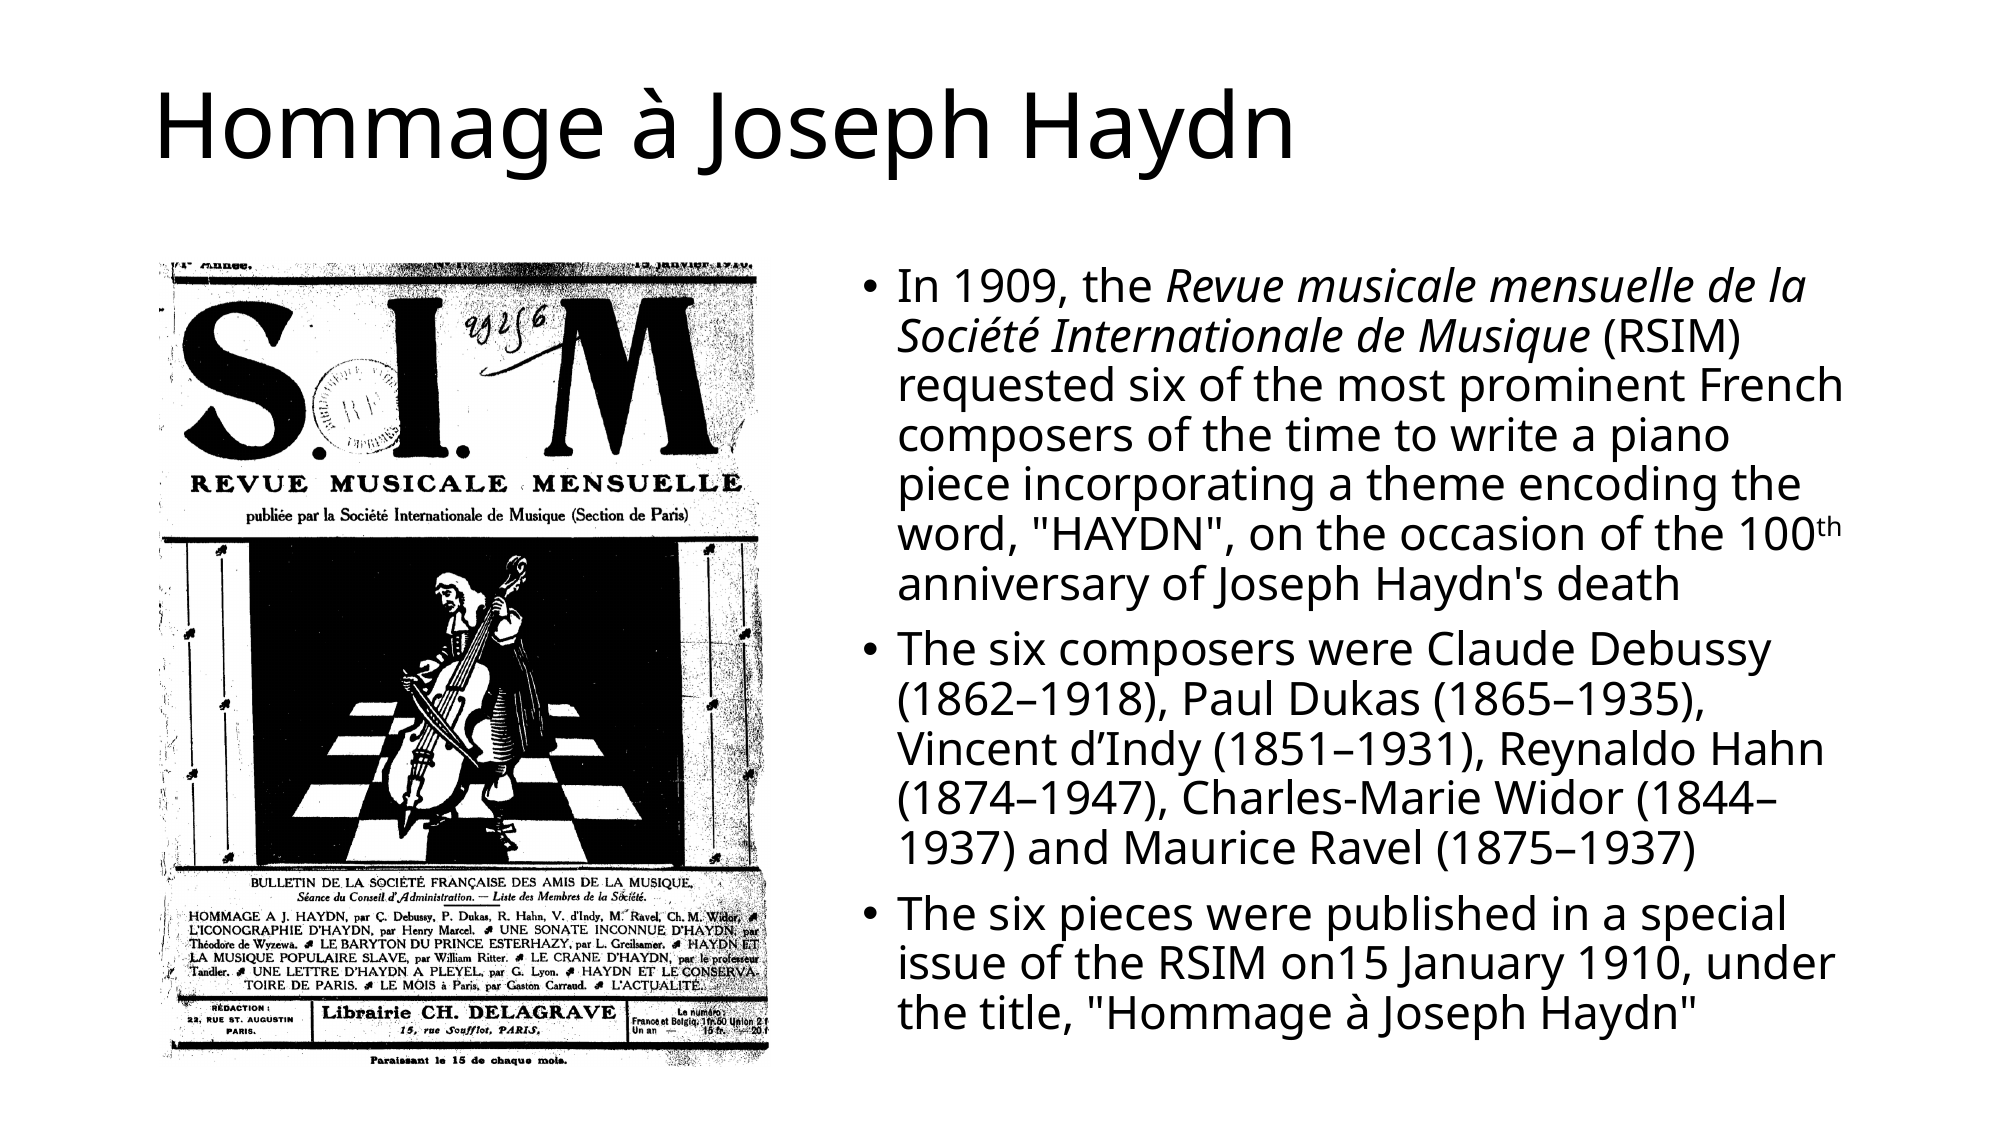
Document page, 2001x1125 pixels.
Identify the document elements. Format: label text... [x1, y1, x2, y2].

list In 1909, the Revue musicale mensuelle de la Société Internationale de Musique (RSIM) requested six of the most prominent French composers of the time to write a piano piece incorporating a theme encoding the word, "HAYDN", on the occasion of the 100th anniversary of Joseph Haydn's death The six composers were Claude Debussy (1862–1918), Paul Dukas (1865–1935), Vincent d’Indy (1851–1931), Reynaldo Hahn (1874–1947), Charles-Marie Widor (1844–1937) and Maurice Ravel (1875–1937) The six pieces were published in a special issue of the RSIM on15 January 1910, under the title, "Hommage à Joseph Haydn" [847, 255, 1863, 1066]
title Hommage à Joseph Haydn [137, 59, 1863, 198]
picture [158, 256, 772, 1068]
